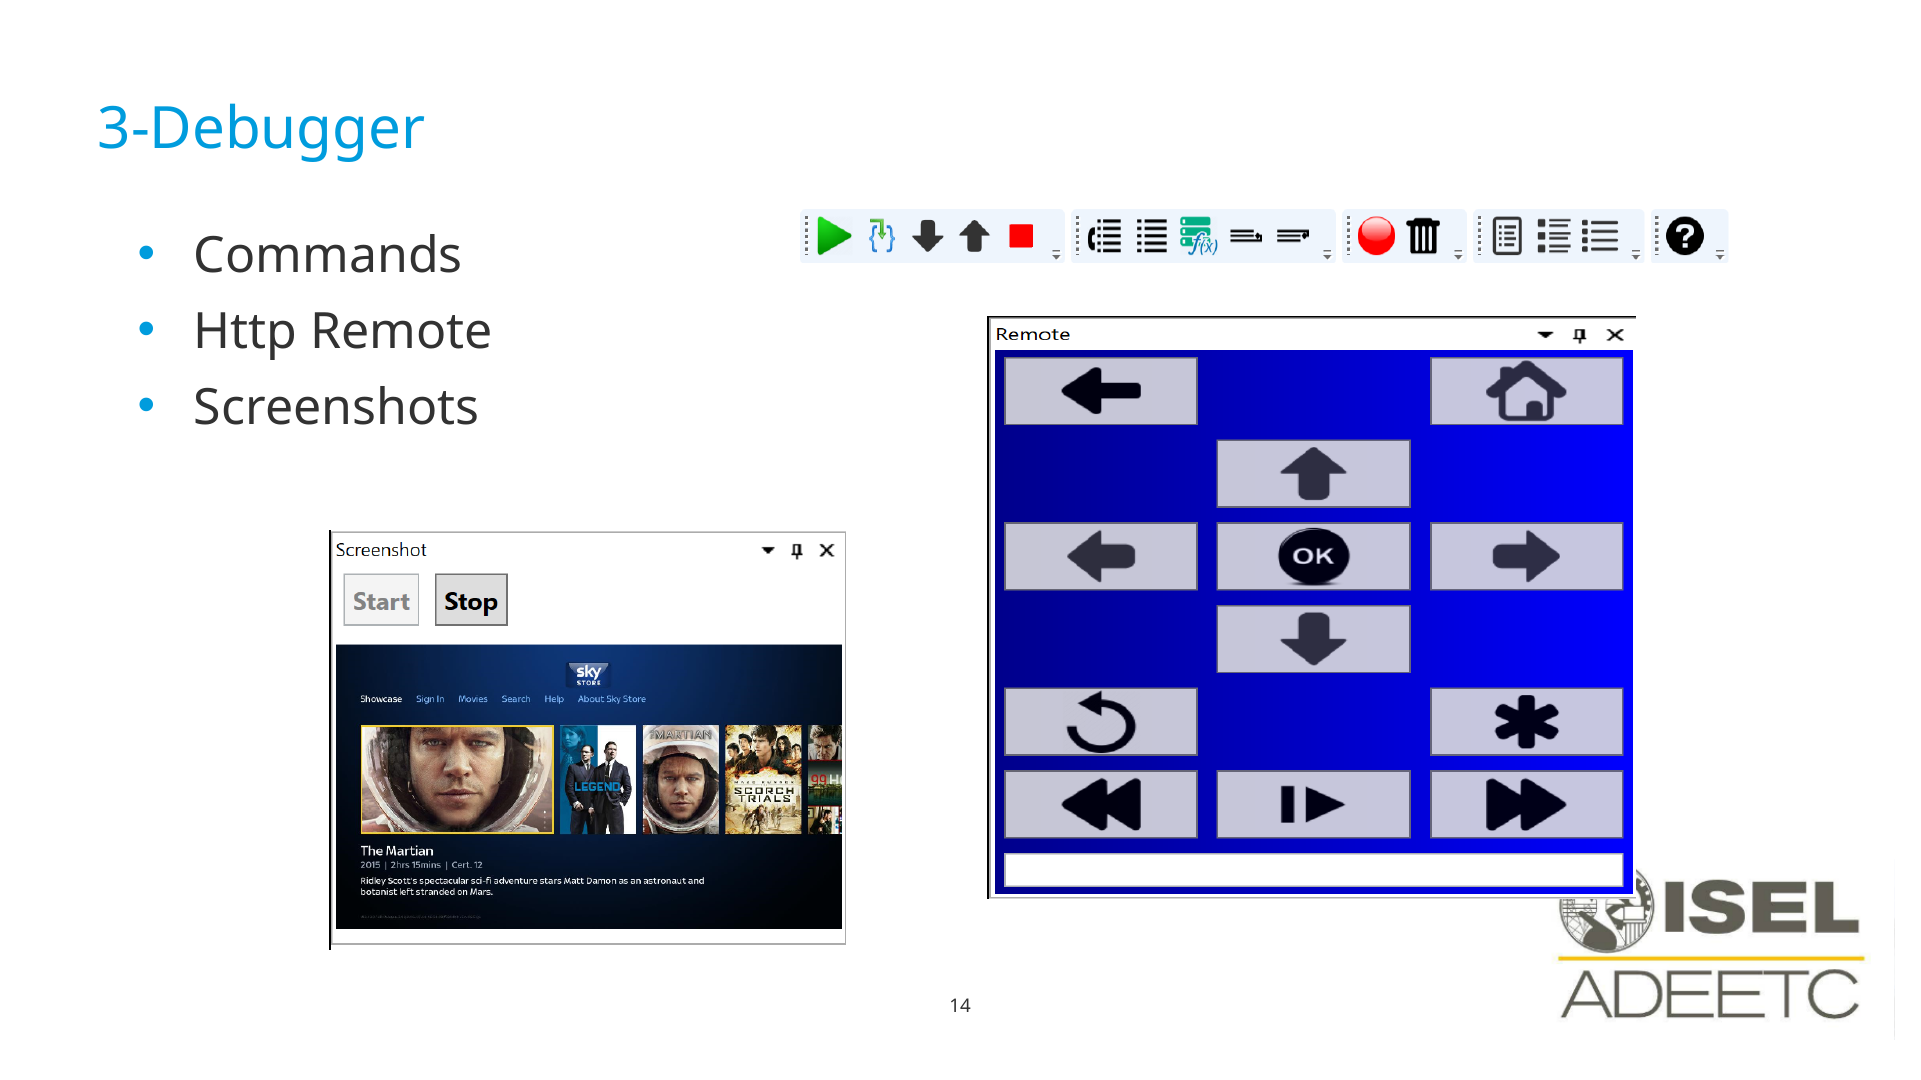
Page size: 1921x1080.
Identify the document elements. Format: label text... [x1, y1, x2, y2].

text_box [97, 190, 1736, 953]
title 3-Debugger [97, 90, 1823, 257]
picture [986, 316, 1895, 1041]
picture [329, 529, 853, 950]
text_box Commands Http Remote Screenshots [122, 215, 1761, 978]
picture [794, 205, 1736, 263]
